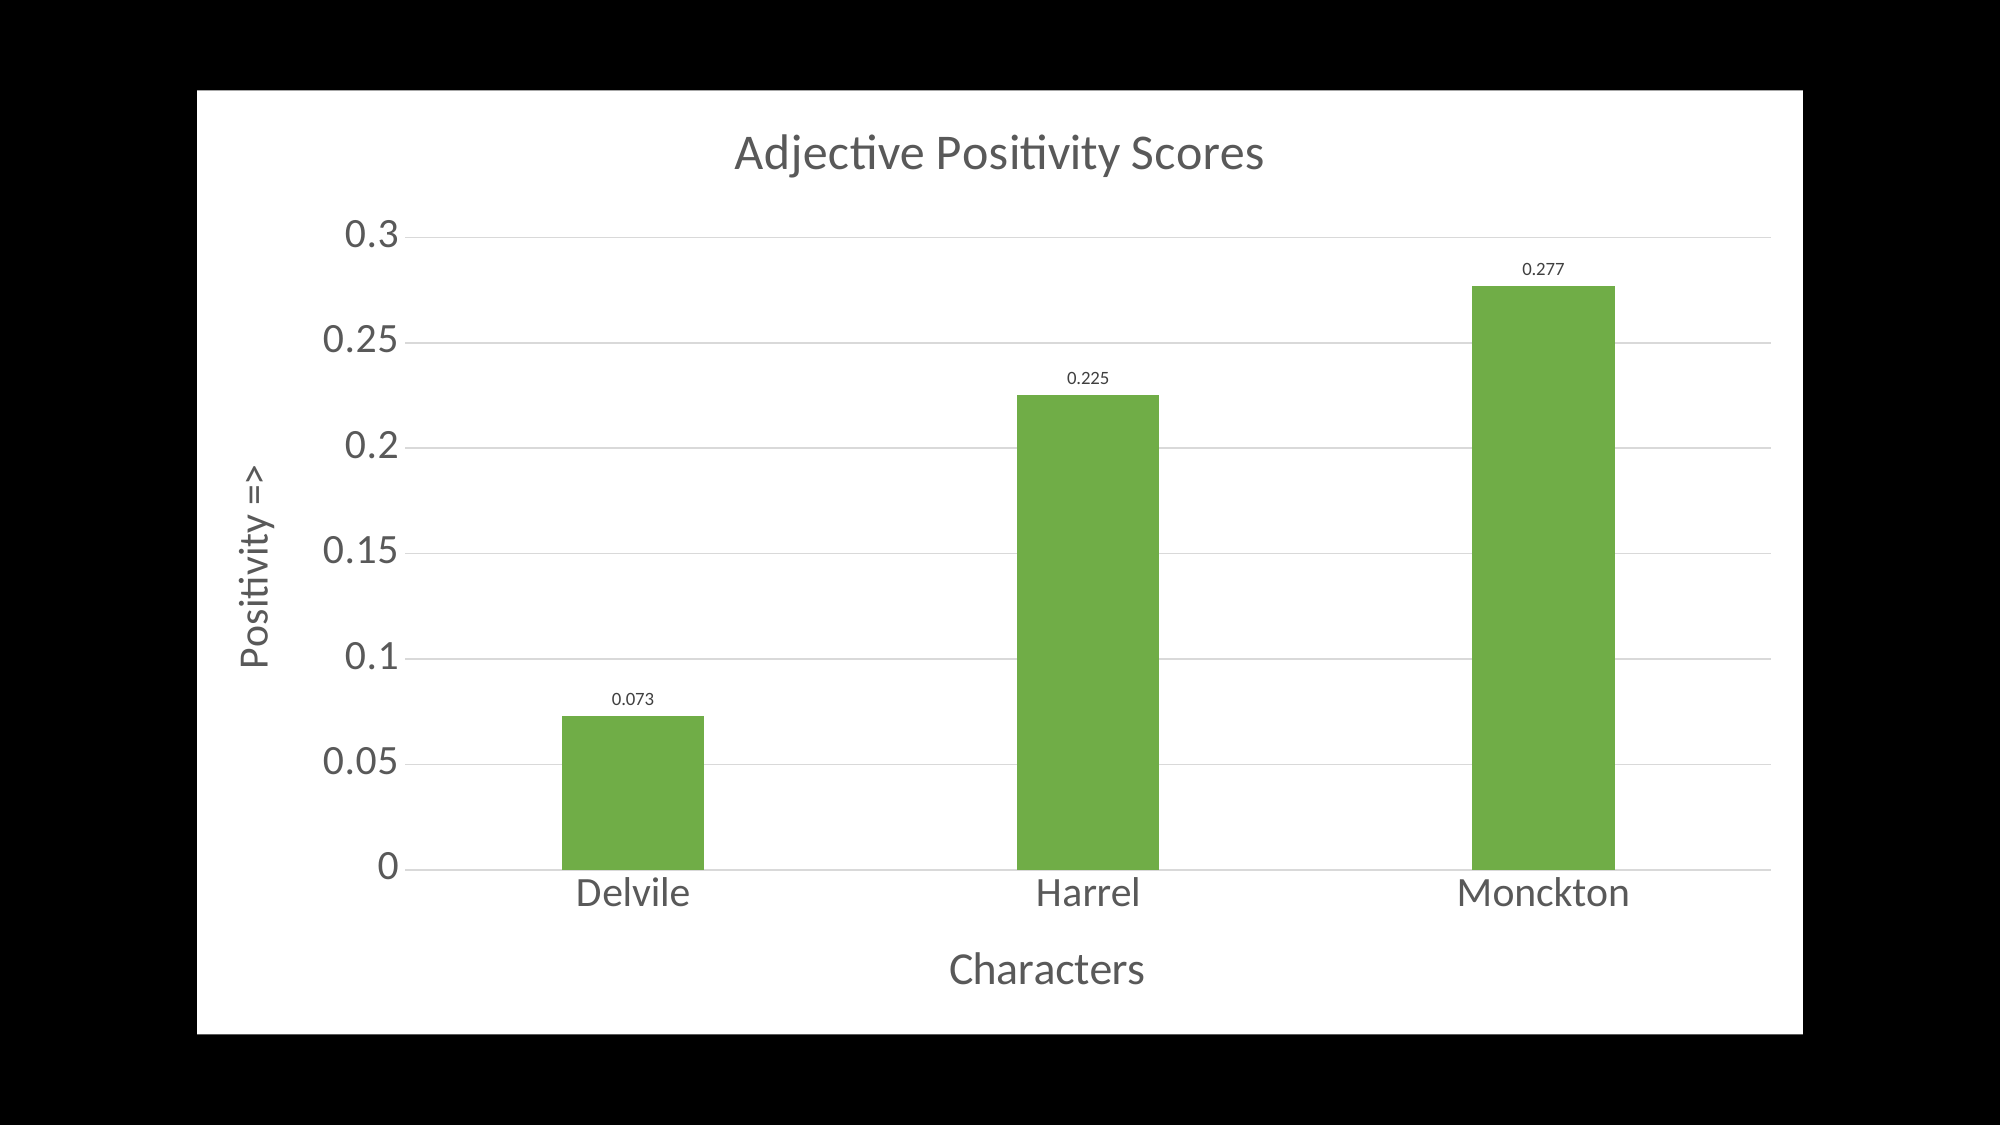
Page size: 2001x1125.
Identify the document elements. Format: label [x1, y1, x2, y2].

chart [196, 90, 1803, 1035]
